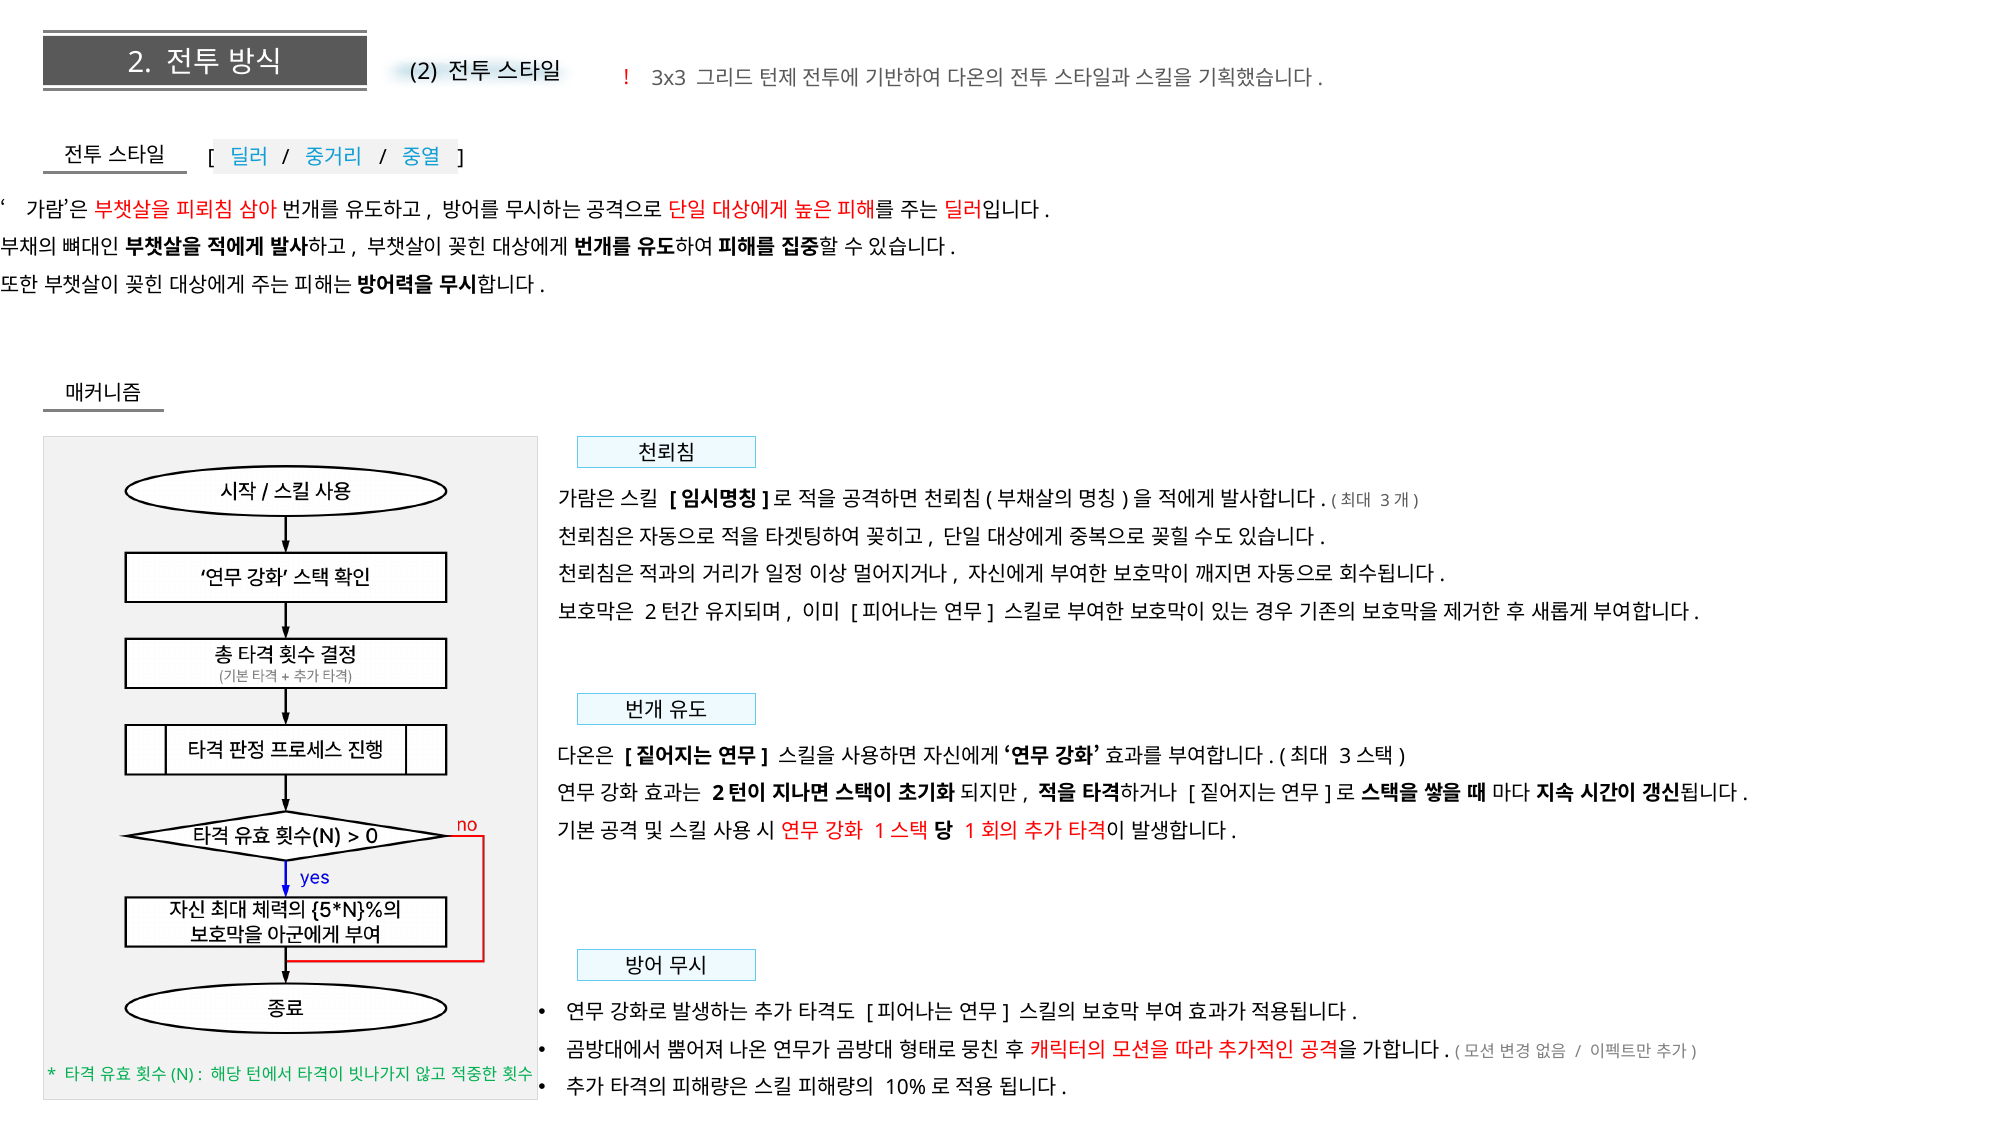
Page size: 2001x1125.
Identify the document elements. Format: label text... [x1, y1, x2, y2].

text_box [576, 436, 1653, 626]
text_box [ 딜러 / 중거리 / 중열 ] [207, 143, 464, 169]
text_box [577, 949, 1658, 1101]
text_box [213, 139, 458, 143]
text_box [42, 373, 165, 412]
text_box ‘가람’은 부챗살을 피뢰침 삼아 번개를 유도하고, 방어를 무시하는 공격으로 단일 대상에게 높은 피해를 주는 딜러입니다. 부채의 뼈대인 부챗살을 적에게 발사하고, 부챗살이 꽂힌 대상에게 번개를 유도하여 피해를 집중할 수 있습니다. 또한 부챗살이 꽂힌 대상에게 주는 피해는 방어력을 무시합니다. [0, 172, 1050, 297]
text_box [366, 50, 606, 91]
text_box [42, 134, 188, 173]
text_box 3x3 그리드 턴제 전투에 기반하여 다온의 전투 스타일과 스킬을 기획했습니다. [623, 64, 1323, 90]
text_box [42, 436, 538, 1101]
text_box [42, 30, 368, 91]
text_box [576, 692, 1701, 844]
